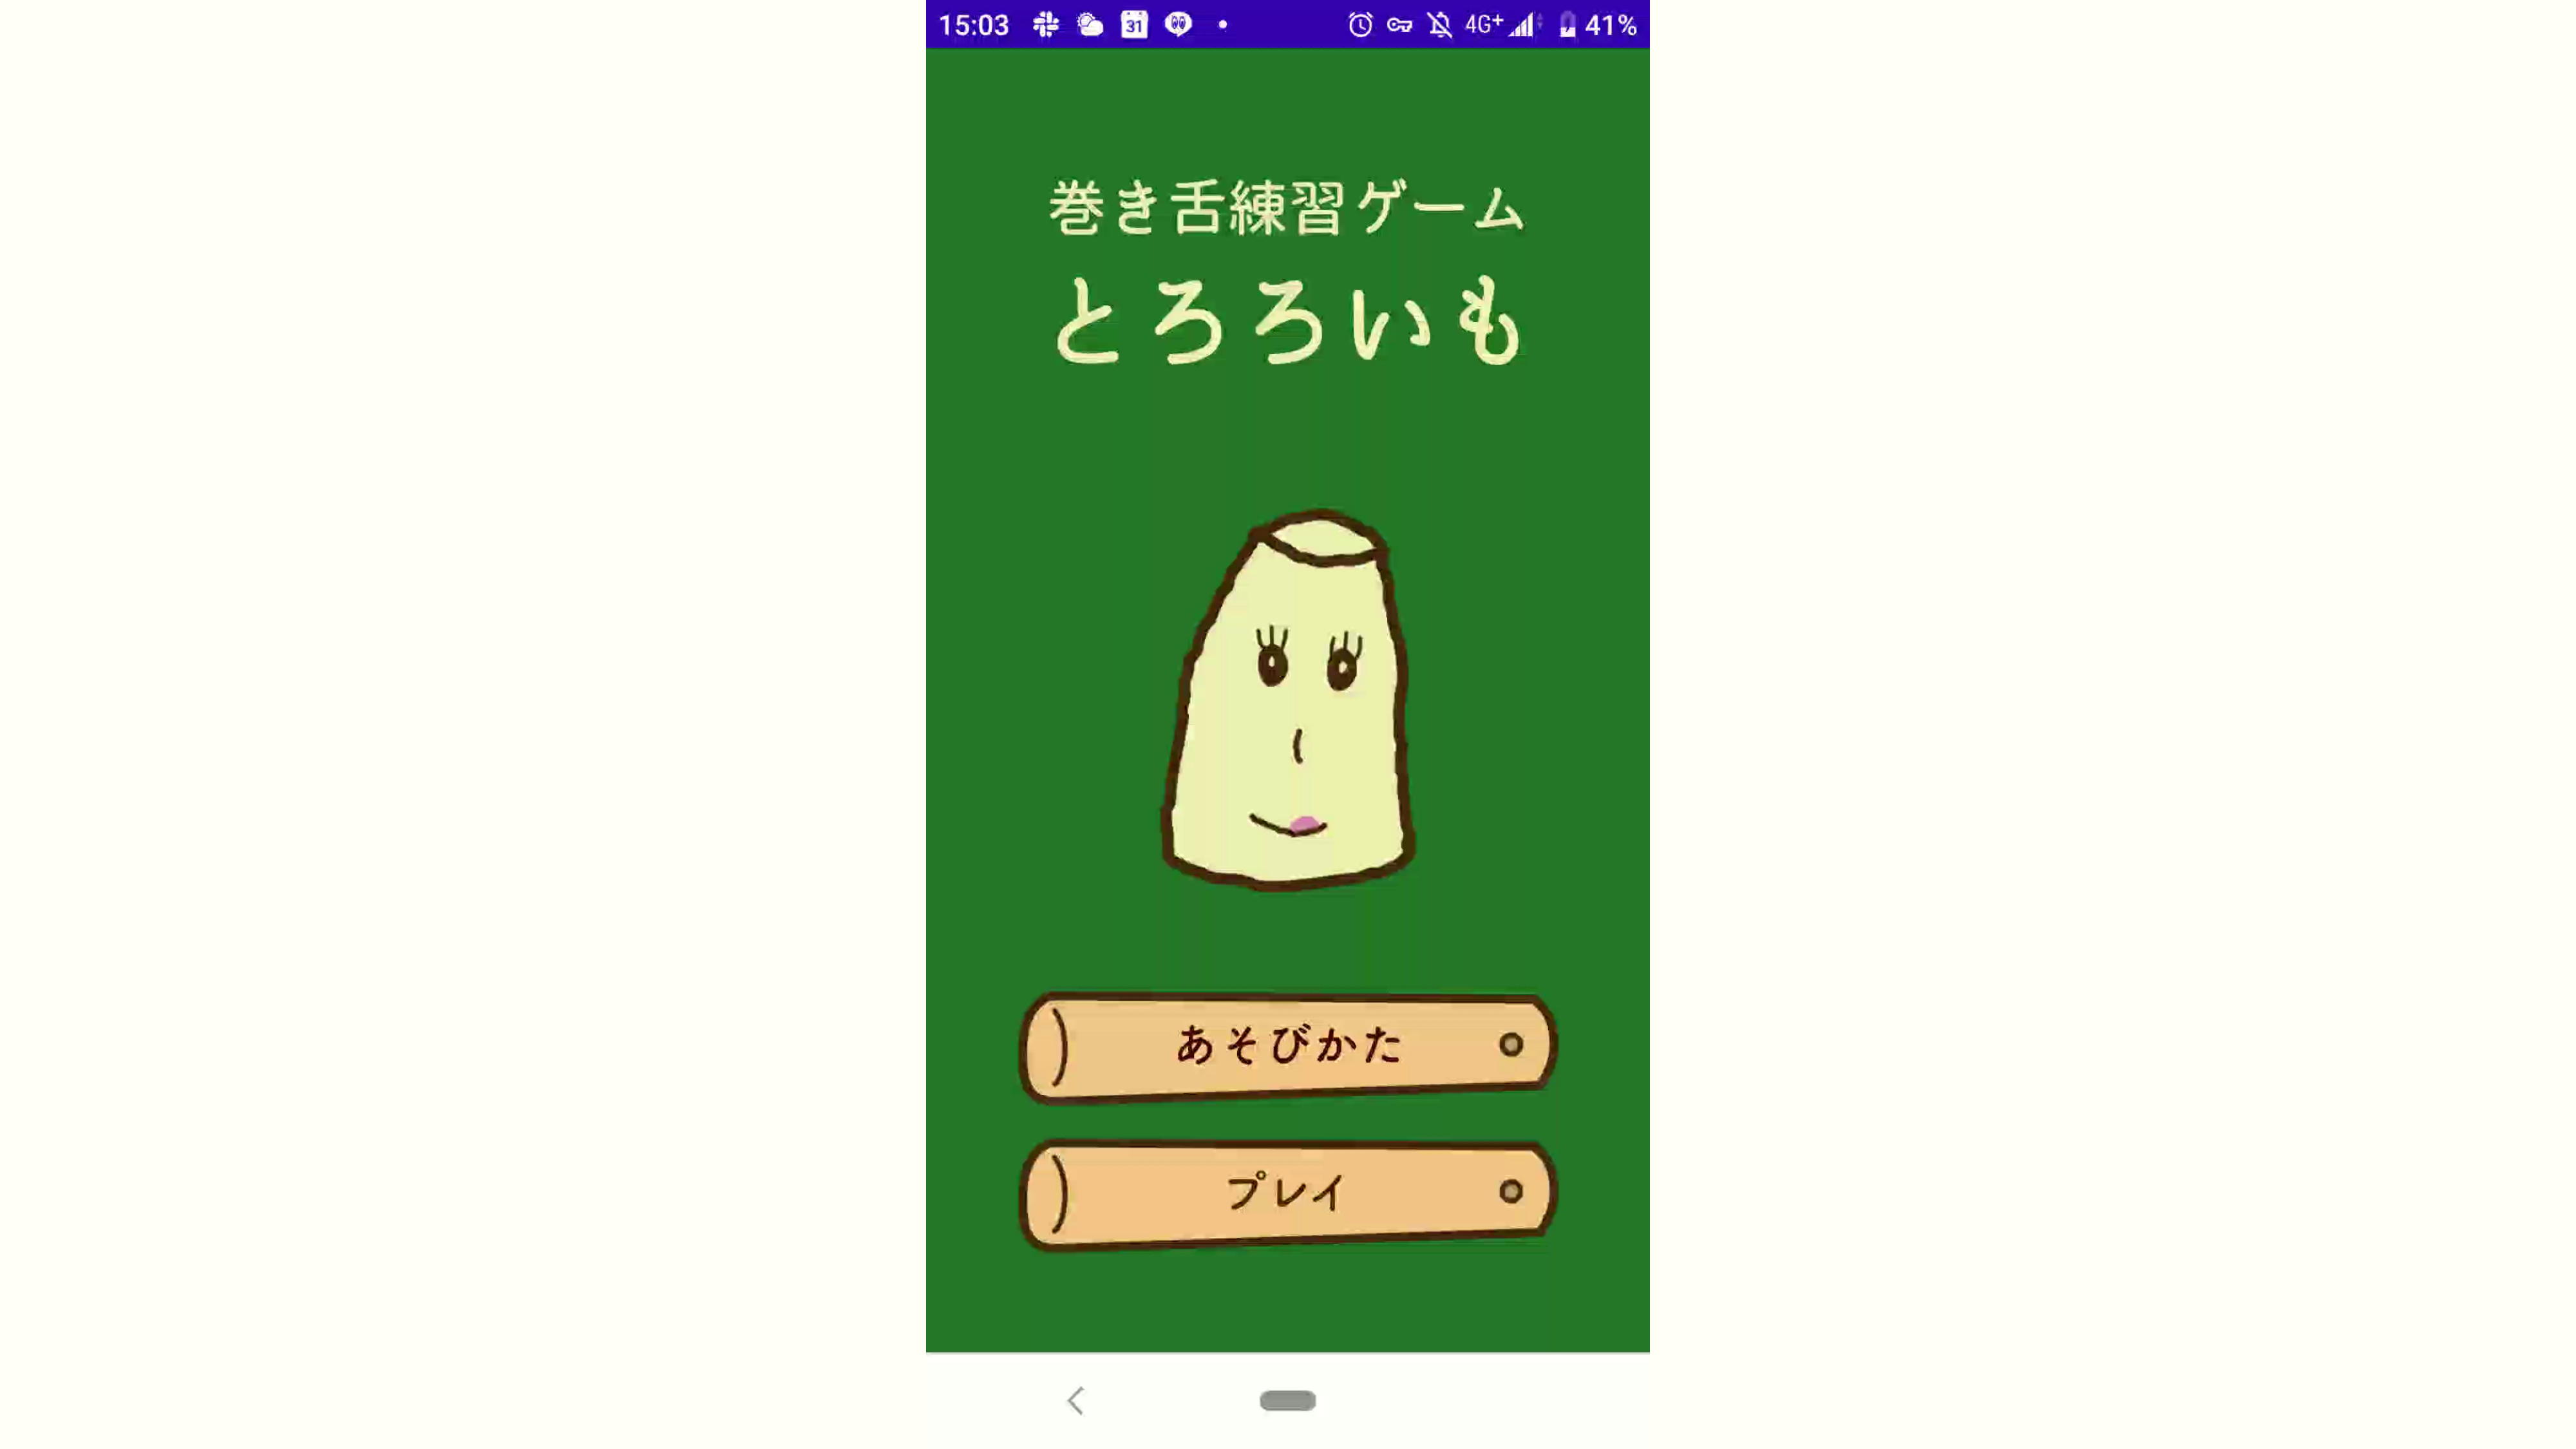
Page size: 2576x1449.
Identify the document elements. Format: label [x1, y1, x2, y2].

text_box [925, 0, 1651, 1449]
